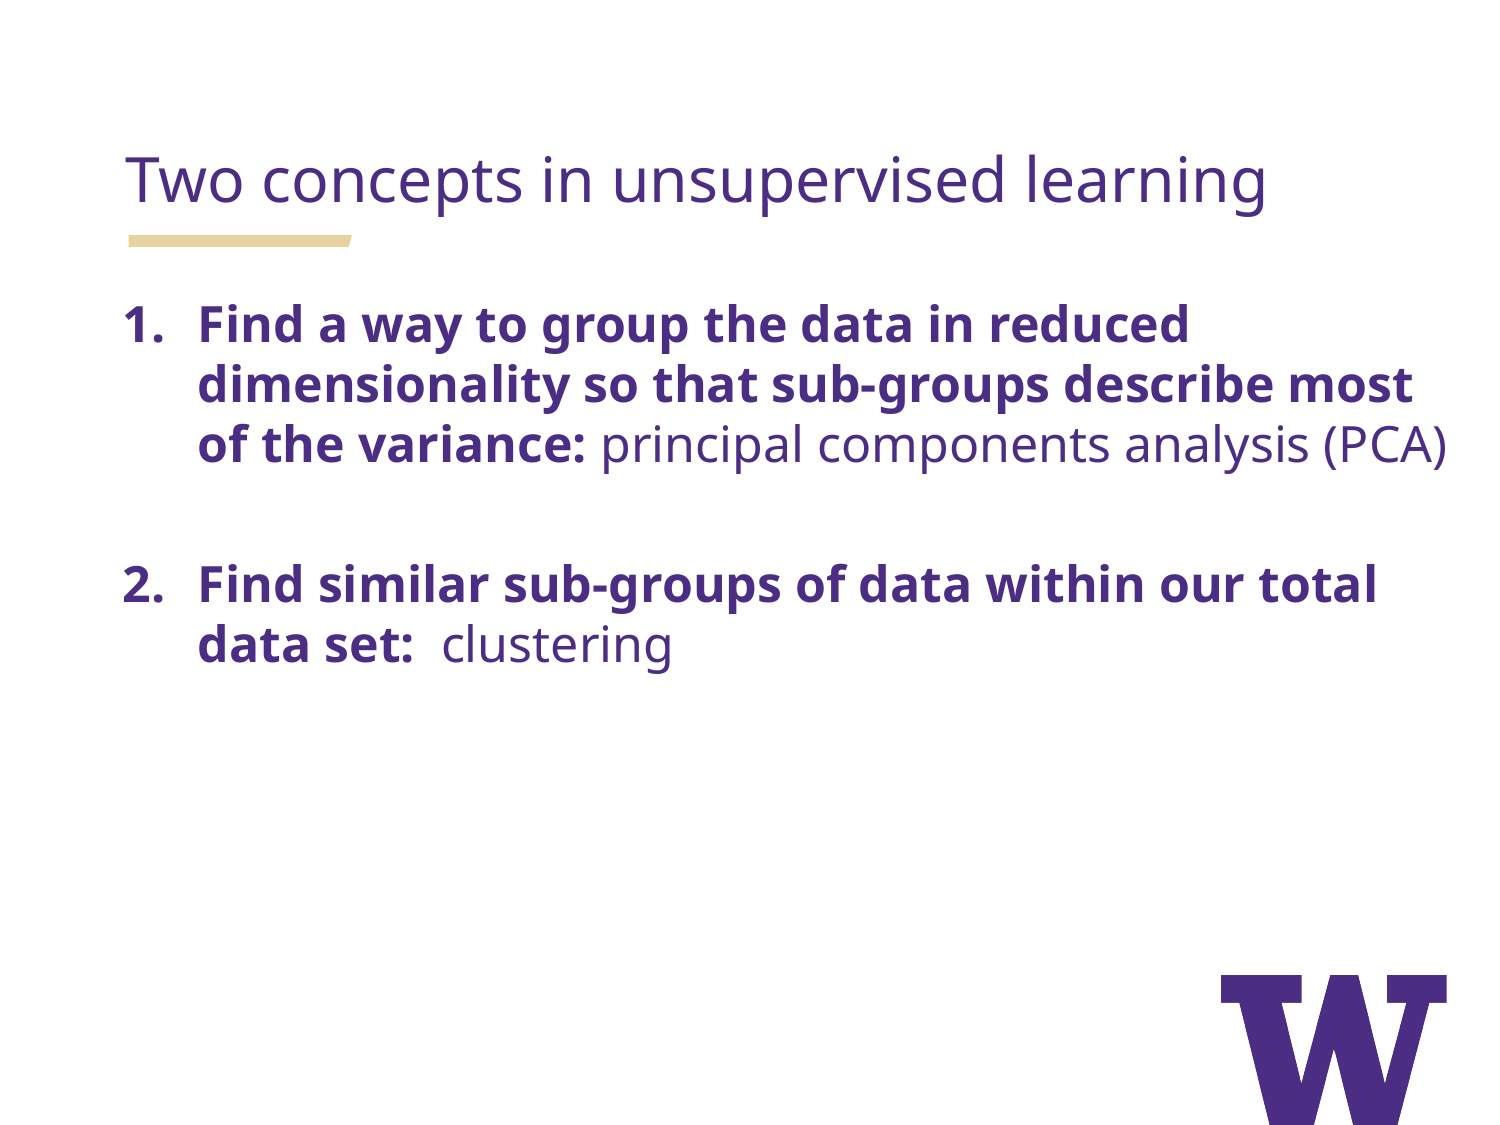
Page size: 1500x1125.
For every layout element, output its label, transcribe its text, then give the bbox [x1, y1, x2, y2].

list Find a way to group the data in reduced dimensionality so that sub-groups describe most of the variance: principal components analysis (PCA) Find similar sub-groups of data within our total data set: clustering [108, 284, 1468, 944]
list Two concepts in unsupervised learning [110, 60, 1453, 224]
picture [1221, 975, 1447, 1125]
picture [128, 235, 352, 247]
